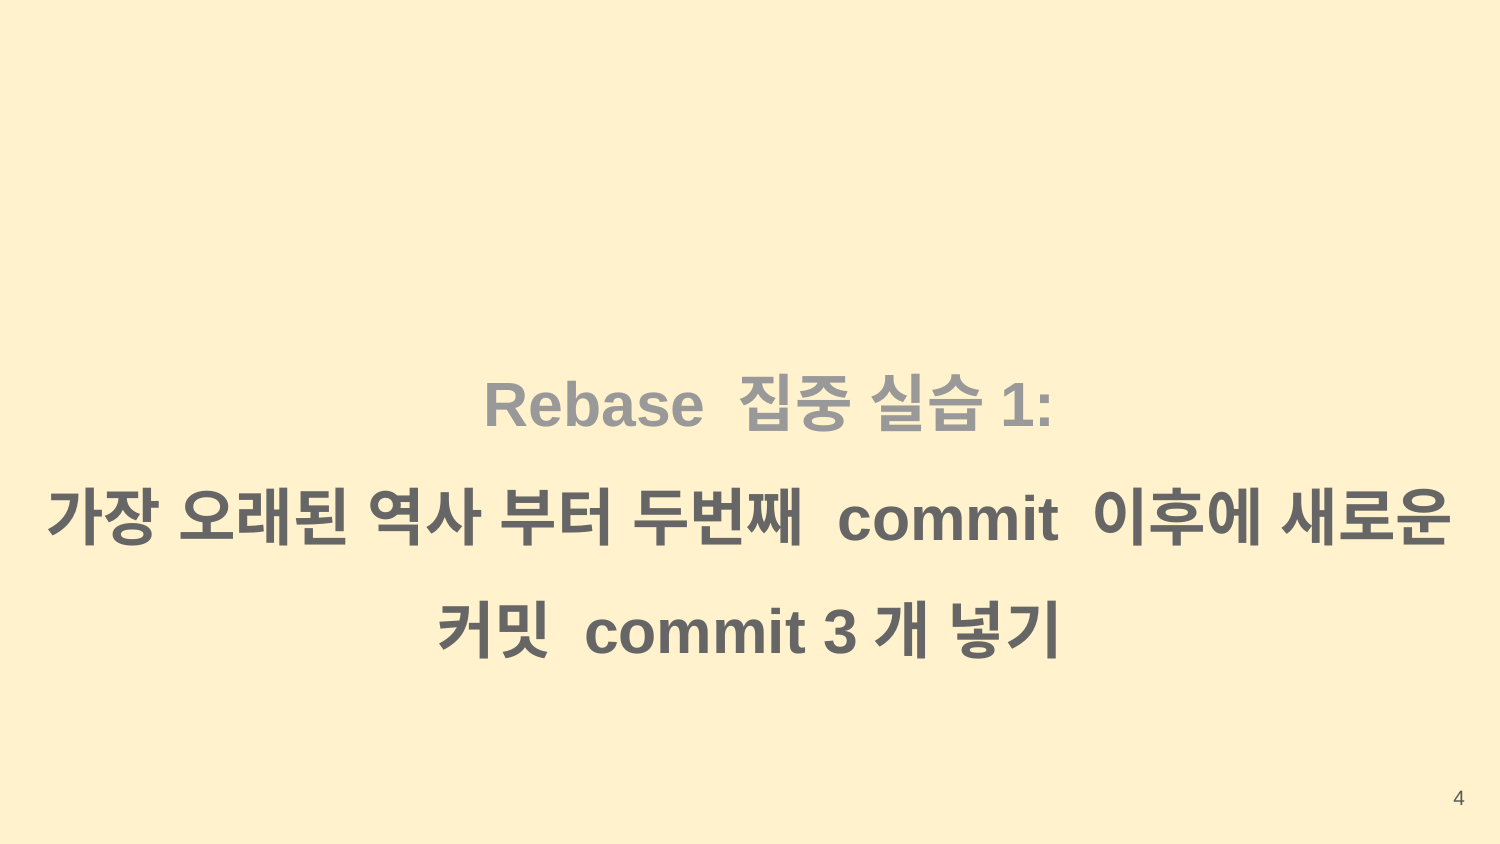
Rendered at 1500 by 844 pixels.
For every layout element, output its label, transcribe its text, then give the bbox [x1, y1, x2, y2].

text_box Rebase 집중 실습1: [416, 311, 1130, 400]
slide_number ‹#› [1389, 764, 1480, 830]
text_box [218, 515, 1342, 583]
text_box 가장 오래된 역사 부터 두번째 commit 이후에 새로운 커밋 commit 3개 넣기 [0, 425, 1500, 515]
